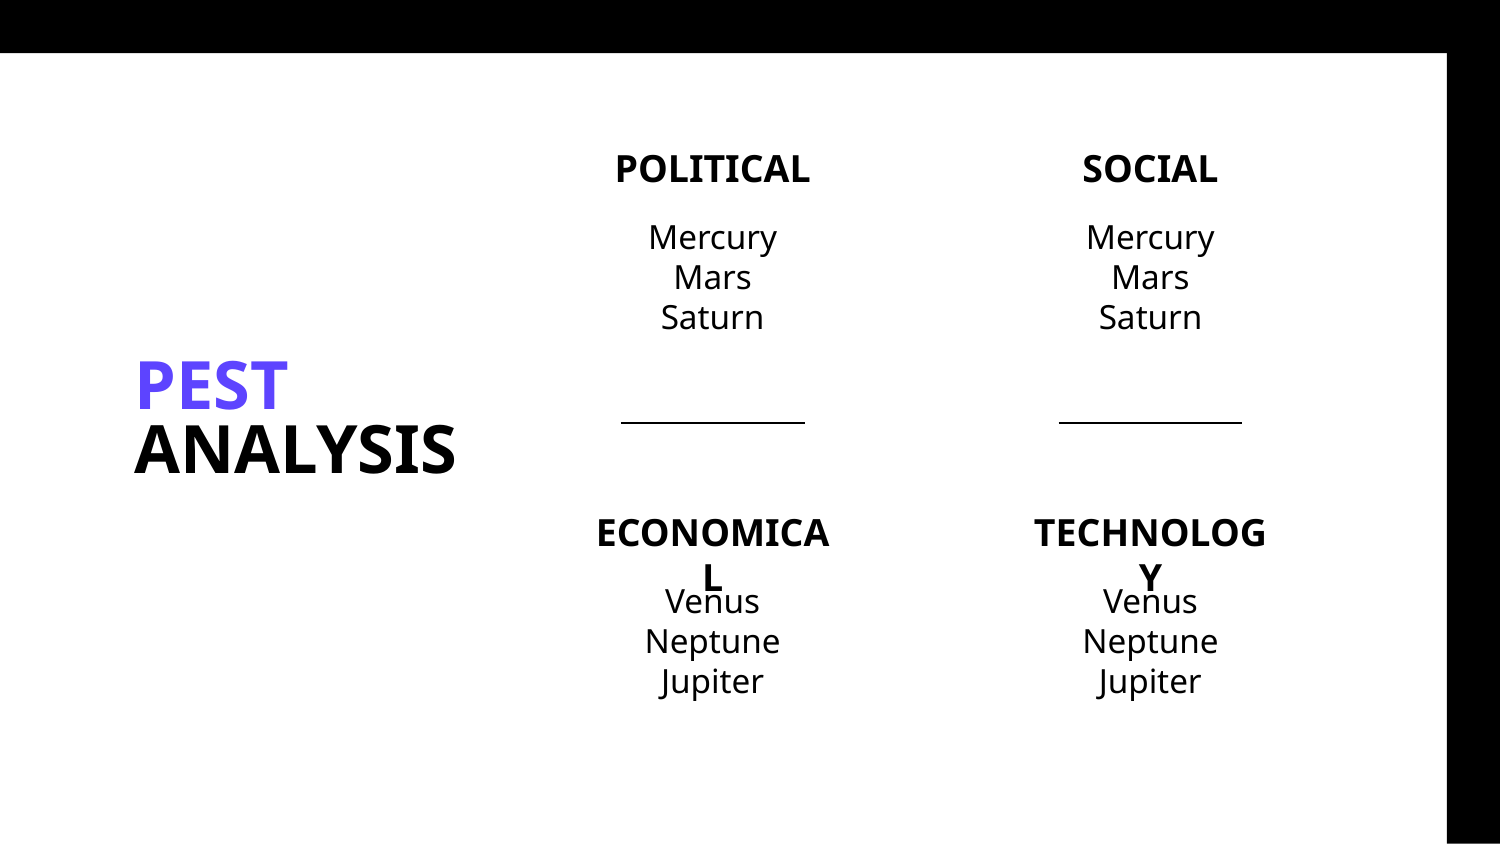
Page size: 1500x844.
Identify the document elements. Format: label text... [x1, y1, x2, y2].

text_box POLITICAL [575, 130, 851, 196]
title PEST ANALYSIS [119, 316, 632, 527]
text_box Mercury Mars Saturn [1012, 201, 1288, 350]
text_box SOCIAL [1012, 130, 1288, 196]
text_box Mercury Mars Saturn [575, 201, 851, 350]
text_box Venus Neptune Jupiter [575, 565, 851, 714]
text_box TECHNOLOGY [1012, 493, 1288, 559]
text_box Venus Neptune Jupiter [1012, 565, 1288, 714]
text_box ECONOMICAL [575, 493, 851, 559]
